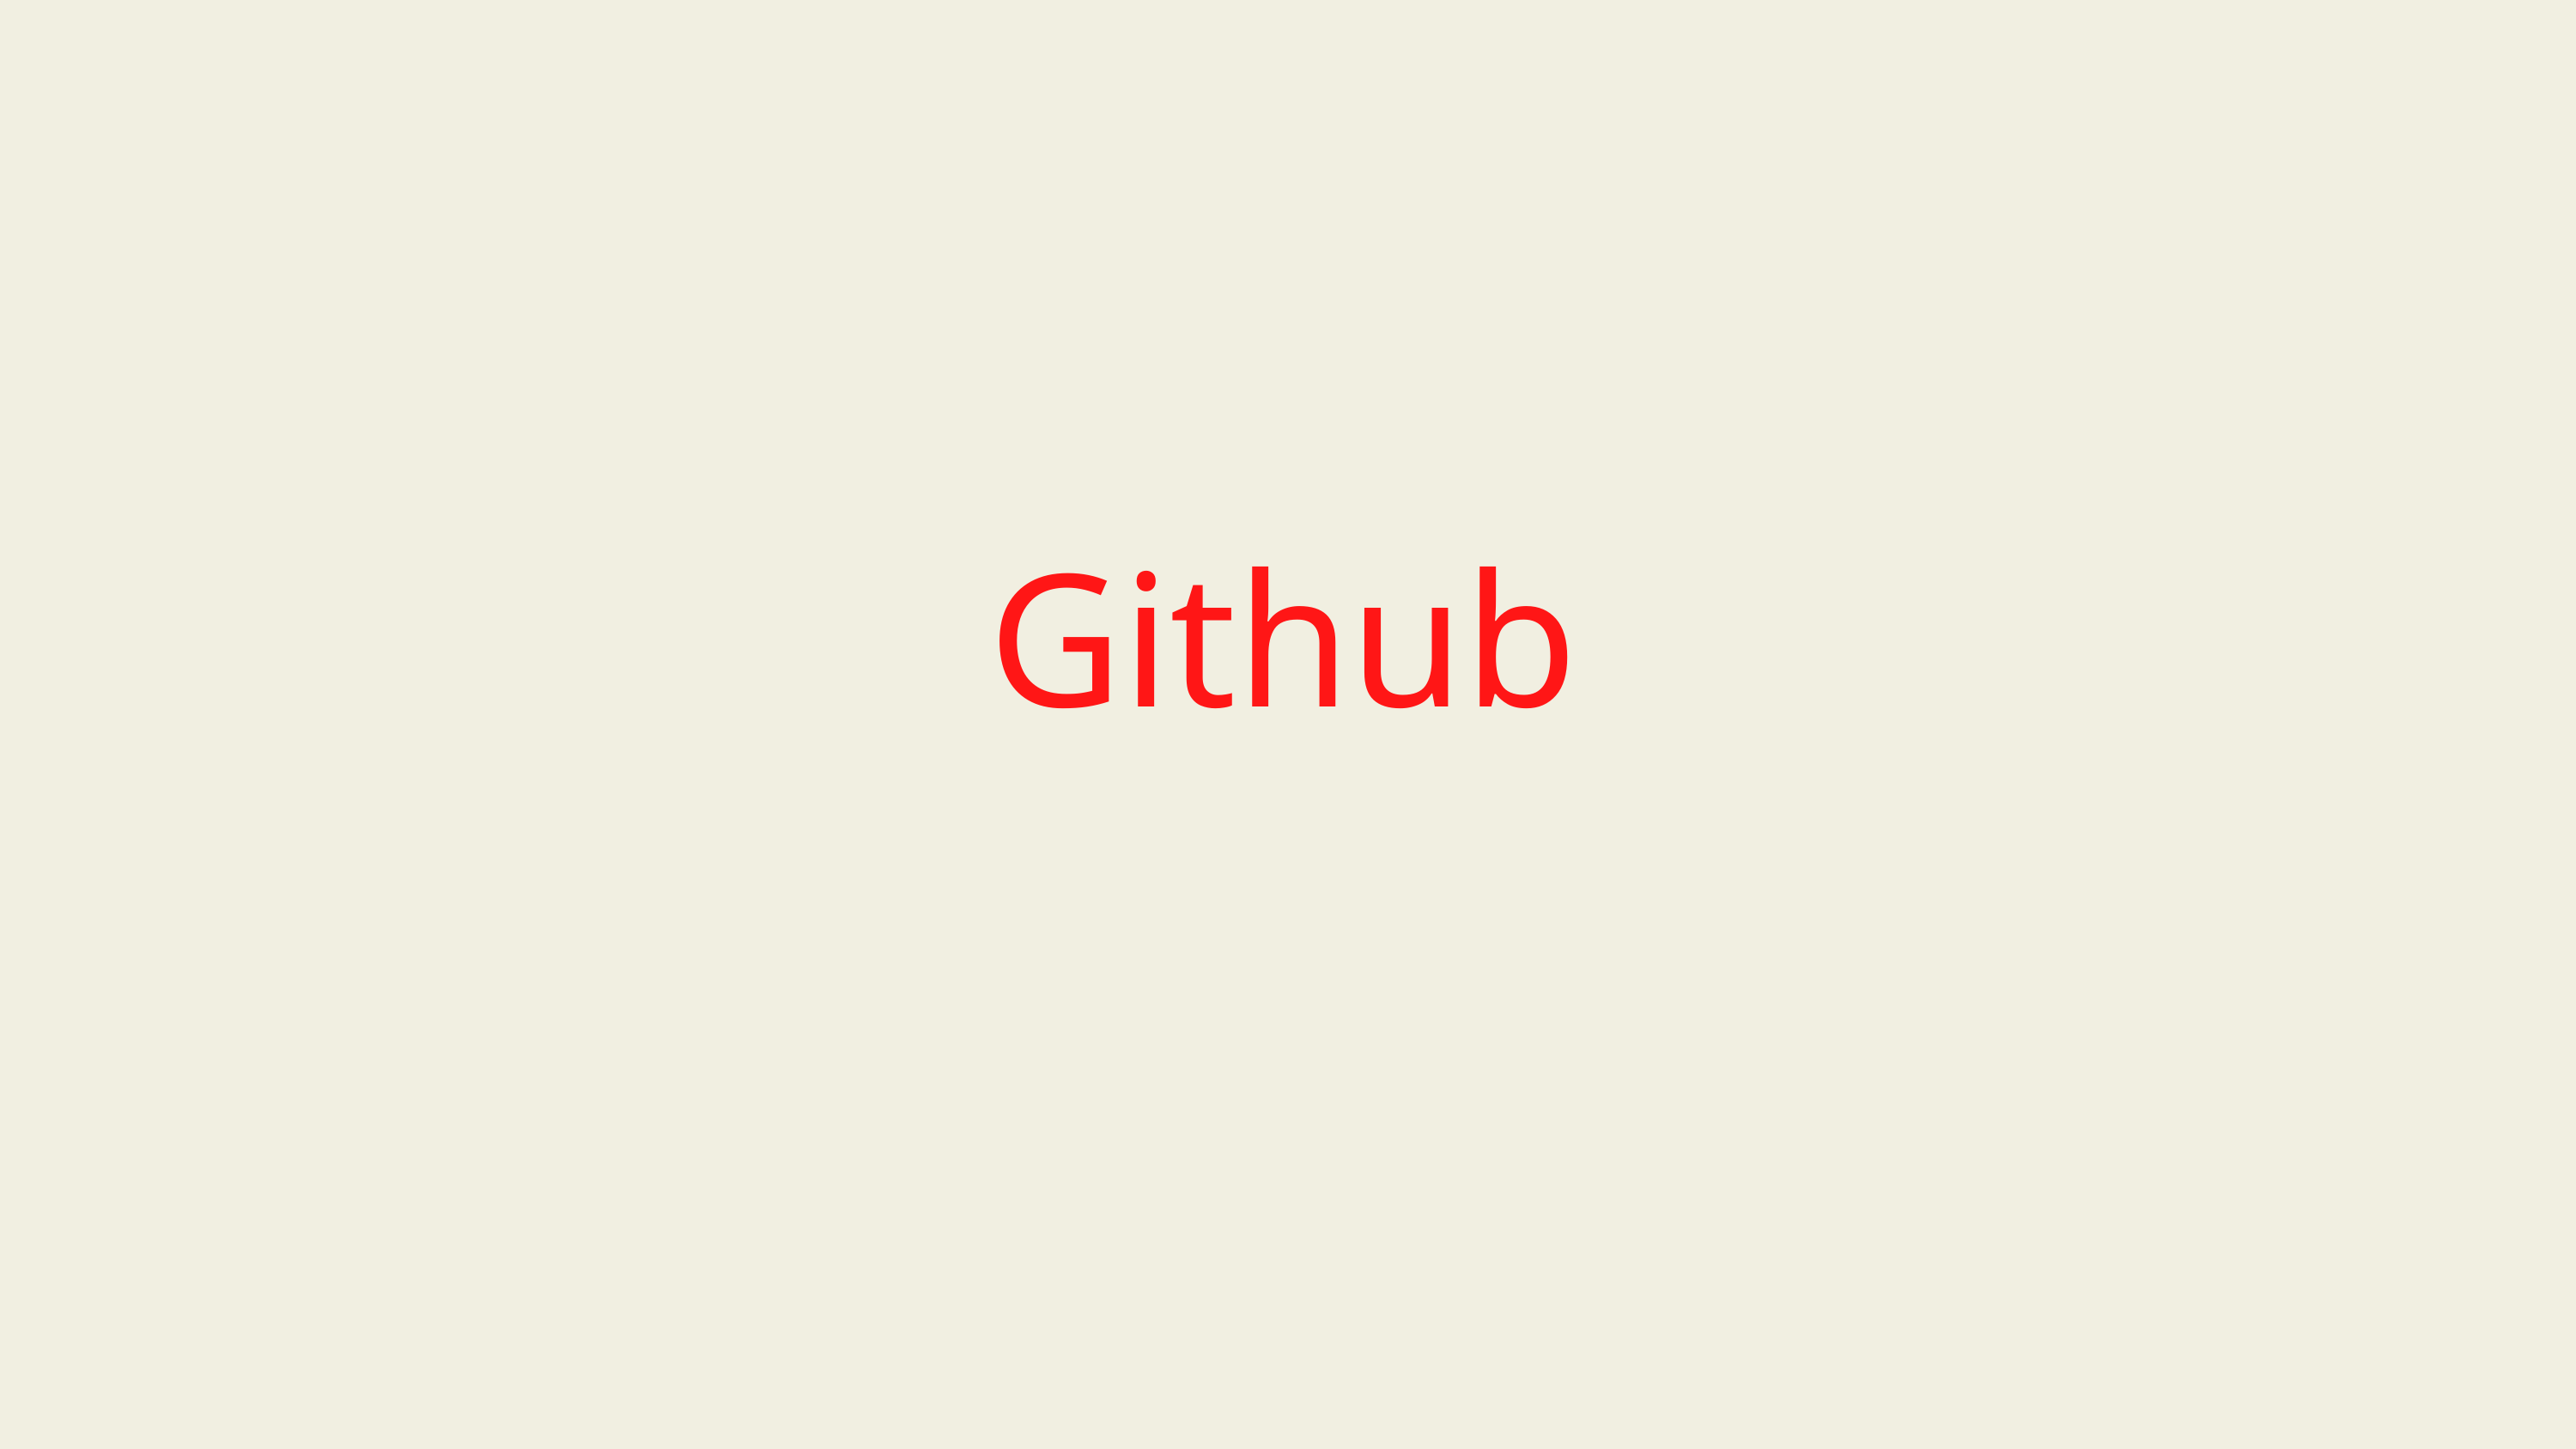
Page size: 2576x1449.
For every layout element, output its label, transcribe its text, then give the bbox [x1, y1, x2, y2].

text_box Github [988, 541, 1626, 744]
